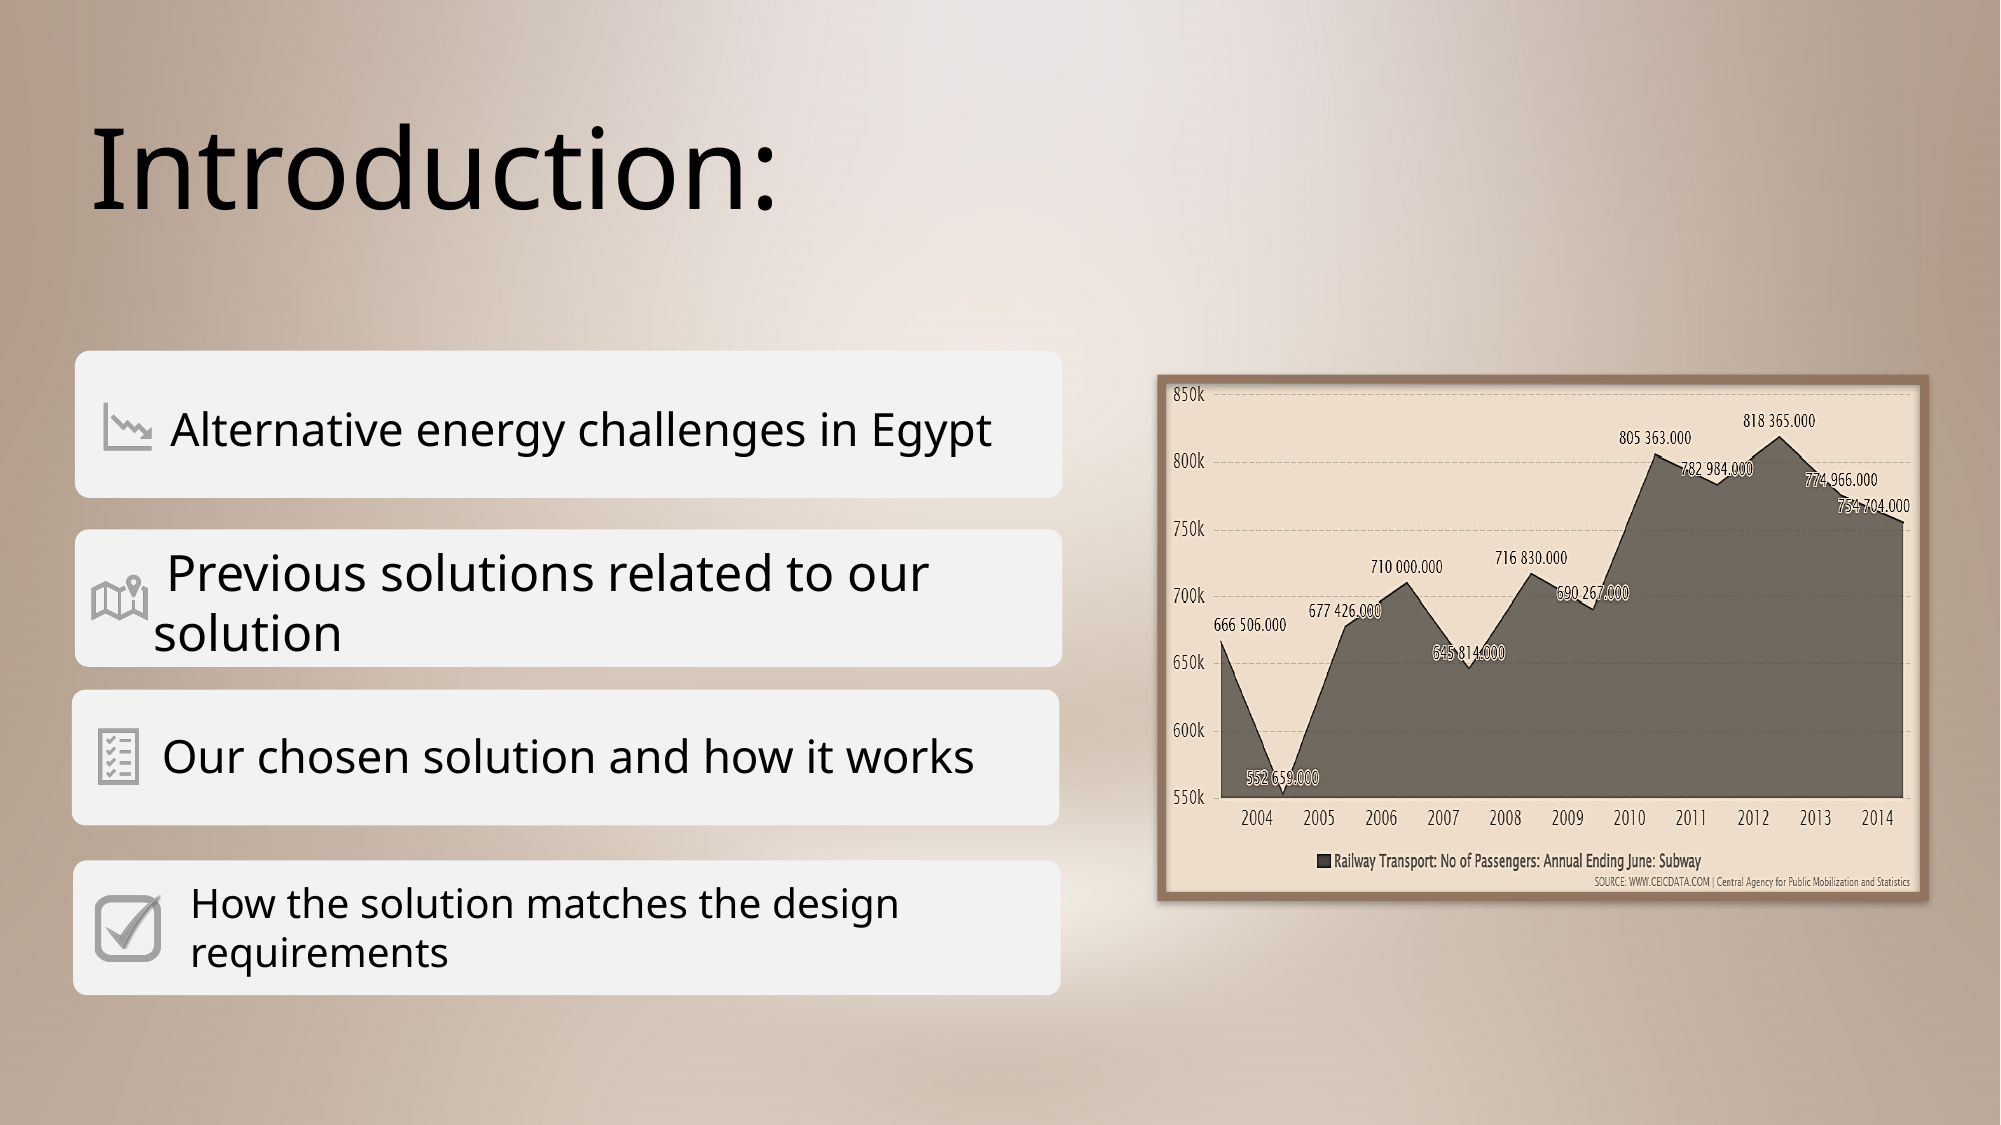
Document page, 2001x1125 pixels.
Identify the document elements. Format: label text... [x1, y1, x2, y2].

picture [0, 0, 2001, 1125]
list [1166, 385, 1929, 892]
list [74, 331, 1063, 1021]
text_box [1156, 374, 1930, 902]
title Introduction: [75, 104, 1089, 282]
